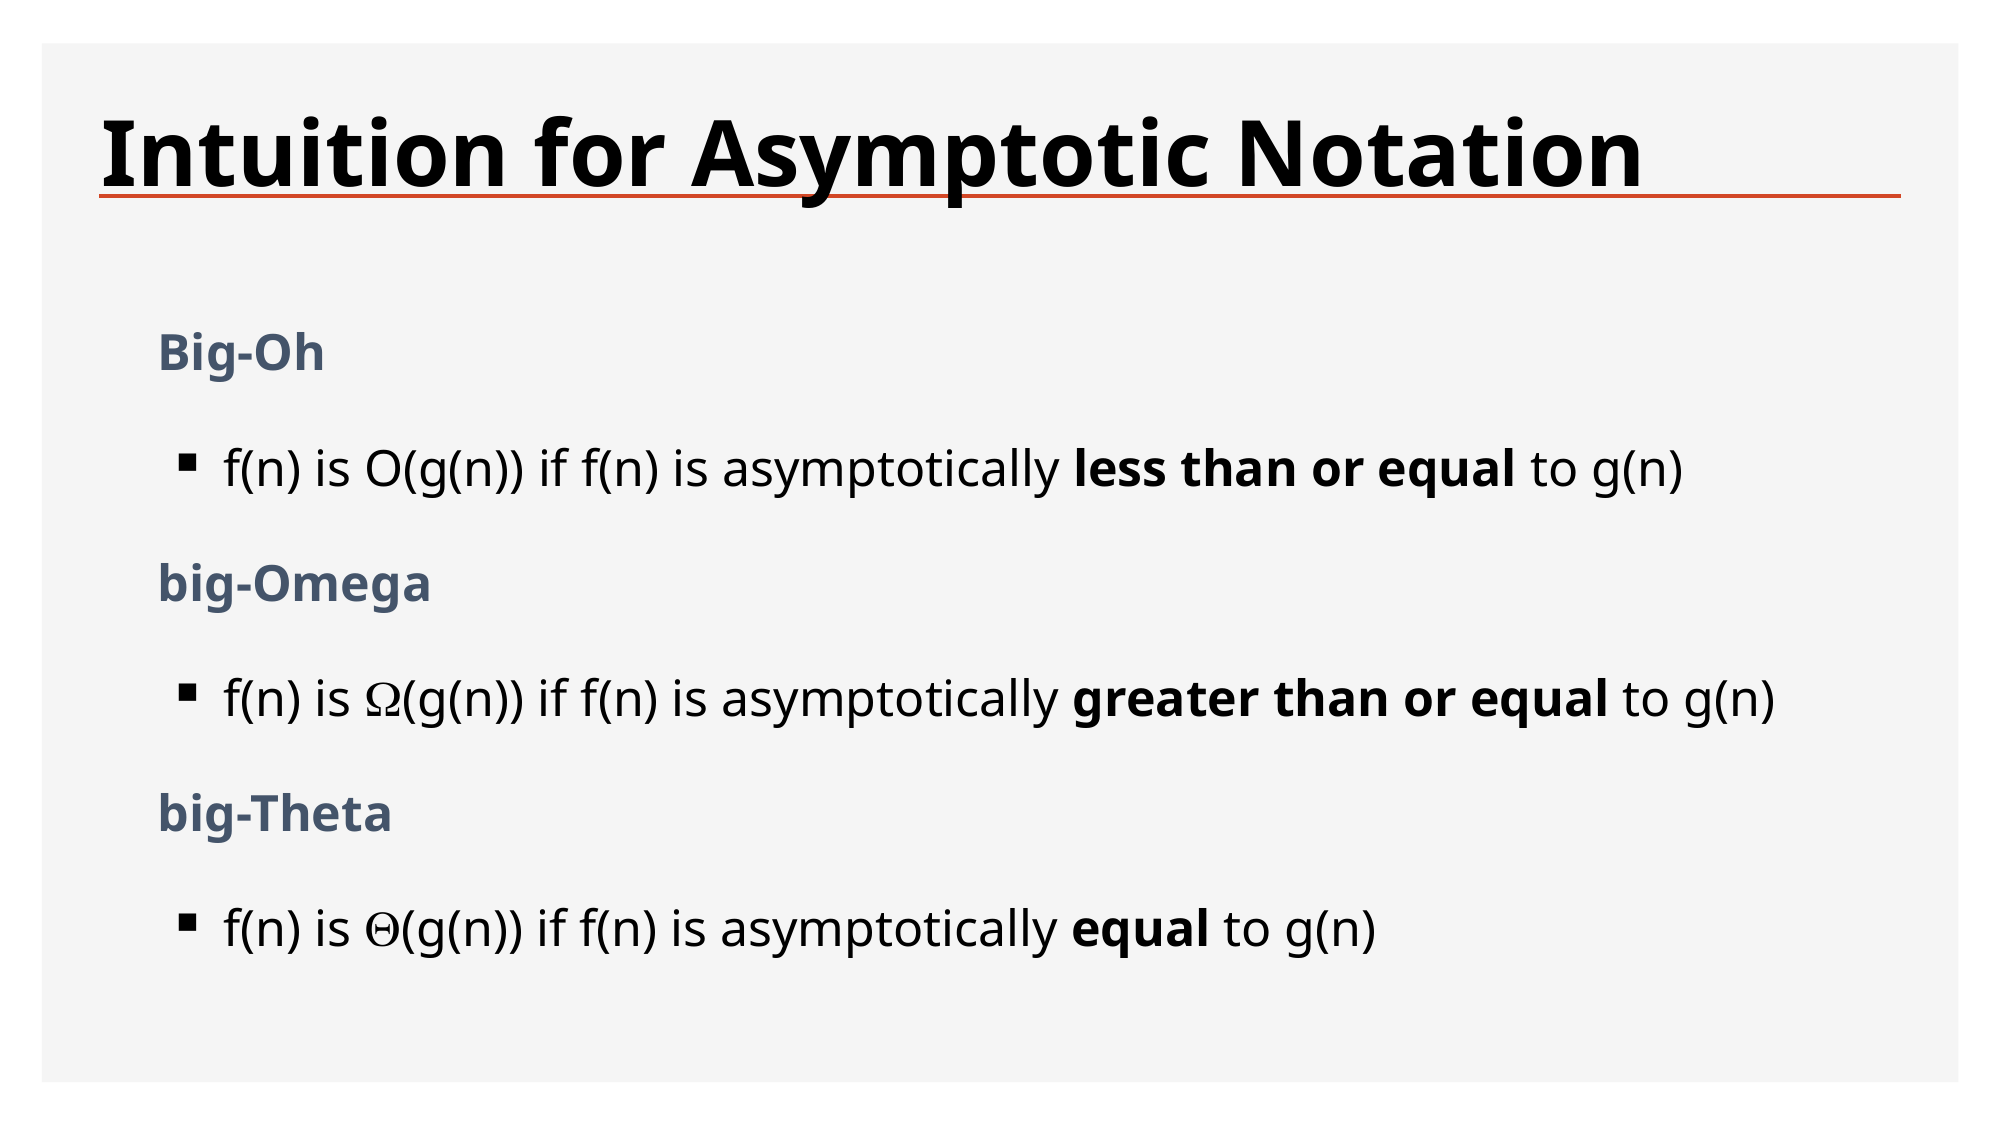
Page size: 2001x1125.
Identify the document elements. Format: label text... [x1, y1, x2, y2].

text_box Big-Oh f(n) is O(g(n)) if f(n) is asymptotically less than or equal to g(n) big-Omega f(n) is (g(n)) if f(n) is asymptotically greater than or equal to g(n) big-Theta f(n) is (g(n)) if f(n) is asymptotically equal to g(n) [86, 283, 1902, 1021]
title Intuition for Asymptotic Notation [86, 0, 1888, 213]
